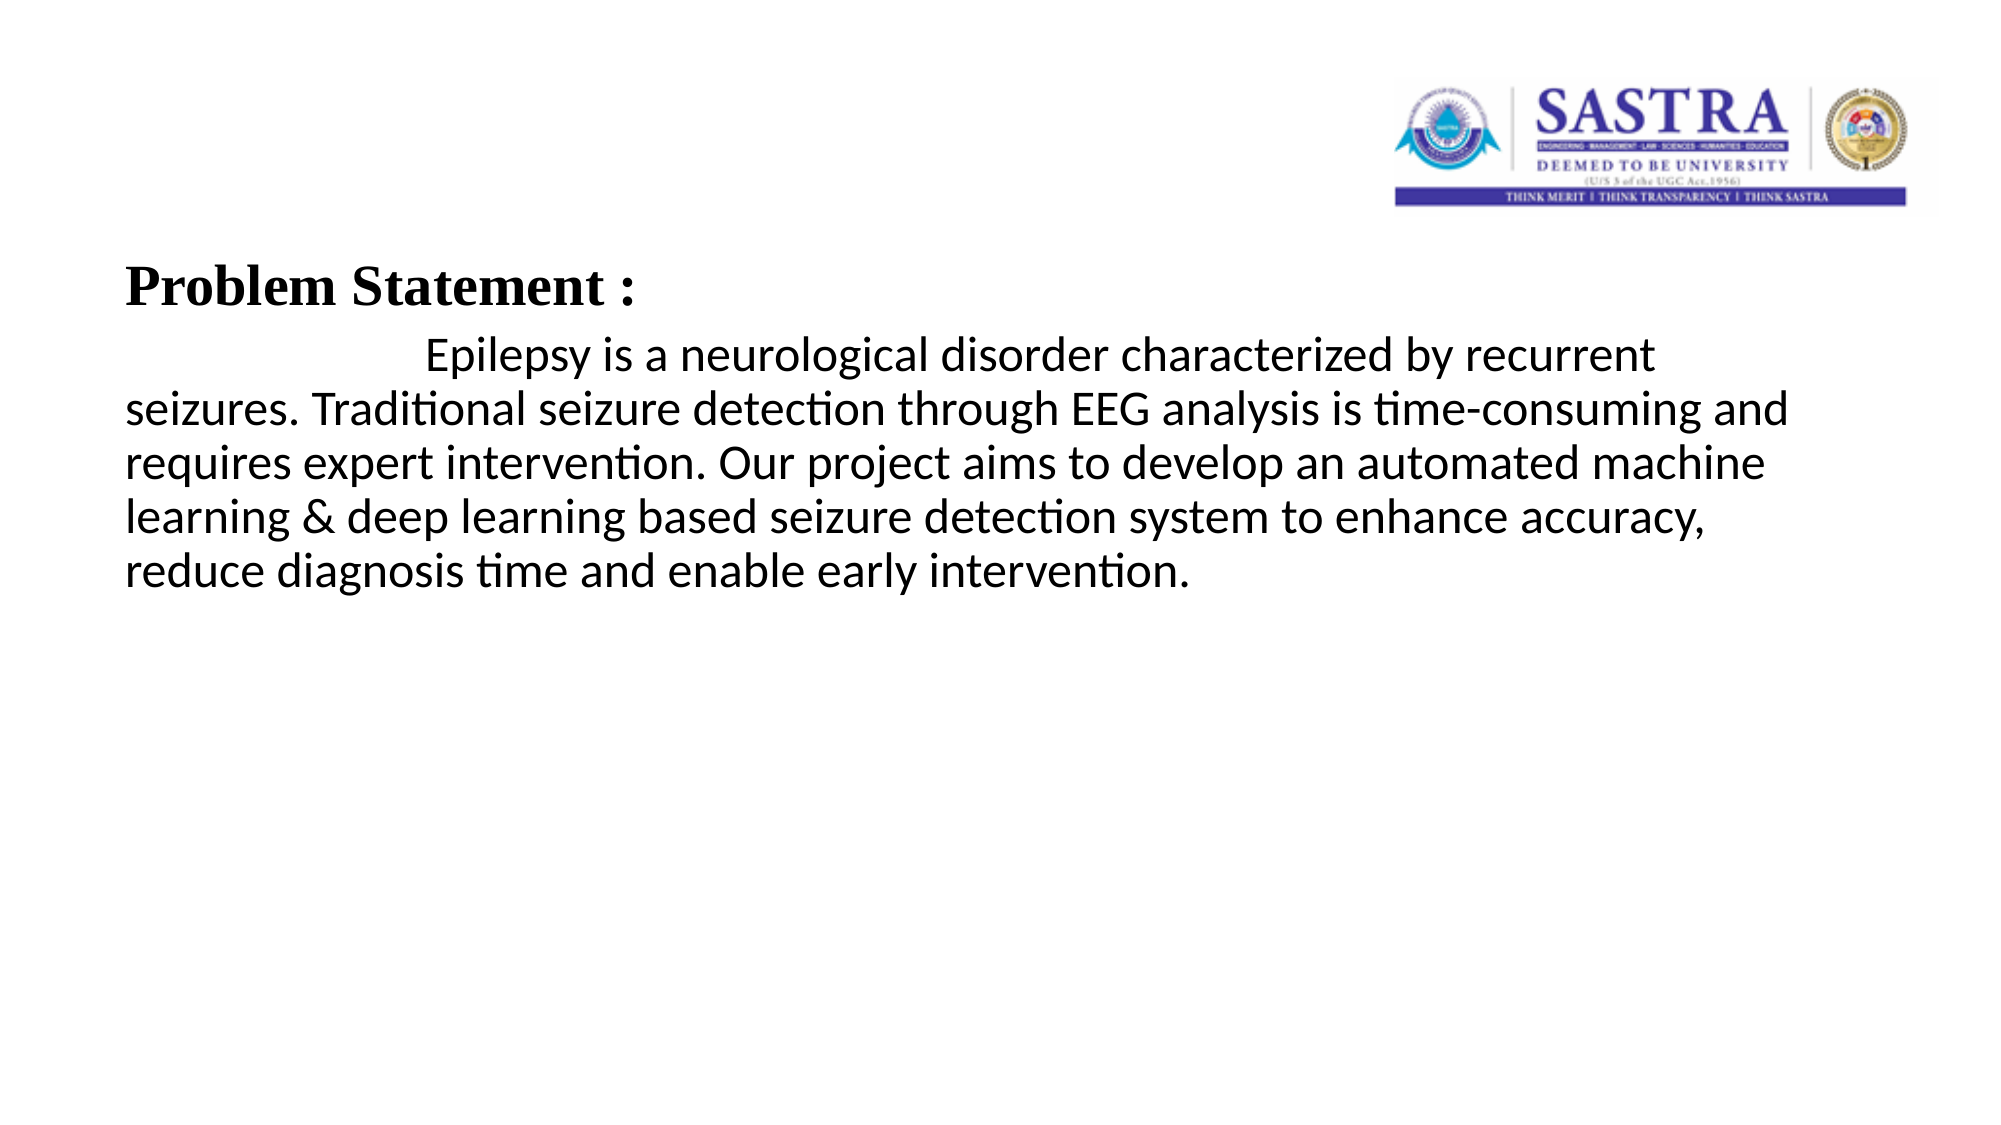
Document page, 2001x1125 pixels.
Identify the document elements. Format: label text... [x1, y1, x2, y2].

list Problem Statement : Epilepsy is a neurological disorder characterized by recurrent seizures. Traditional seizure detection through EEG analysis is time-consuming and requires expert intervention. Our project aims to develop an automated machine learning & deep learning based seizure detection system to enhance accuracy, reduce diagnosis time and enable early intervention. [35, 247, 1834, 726]
picture [1394, 77, 1939, 217]
